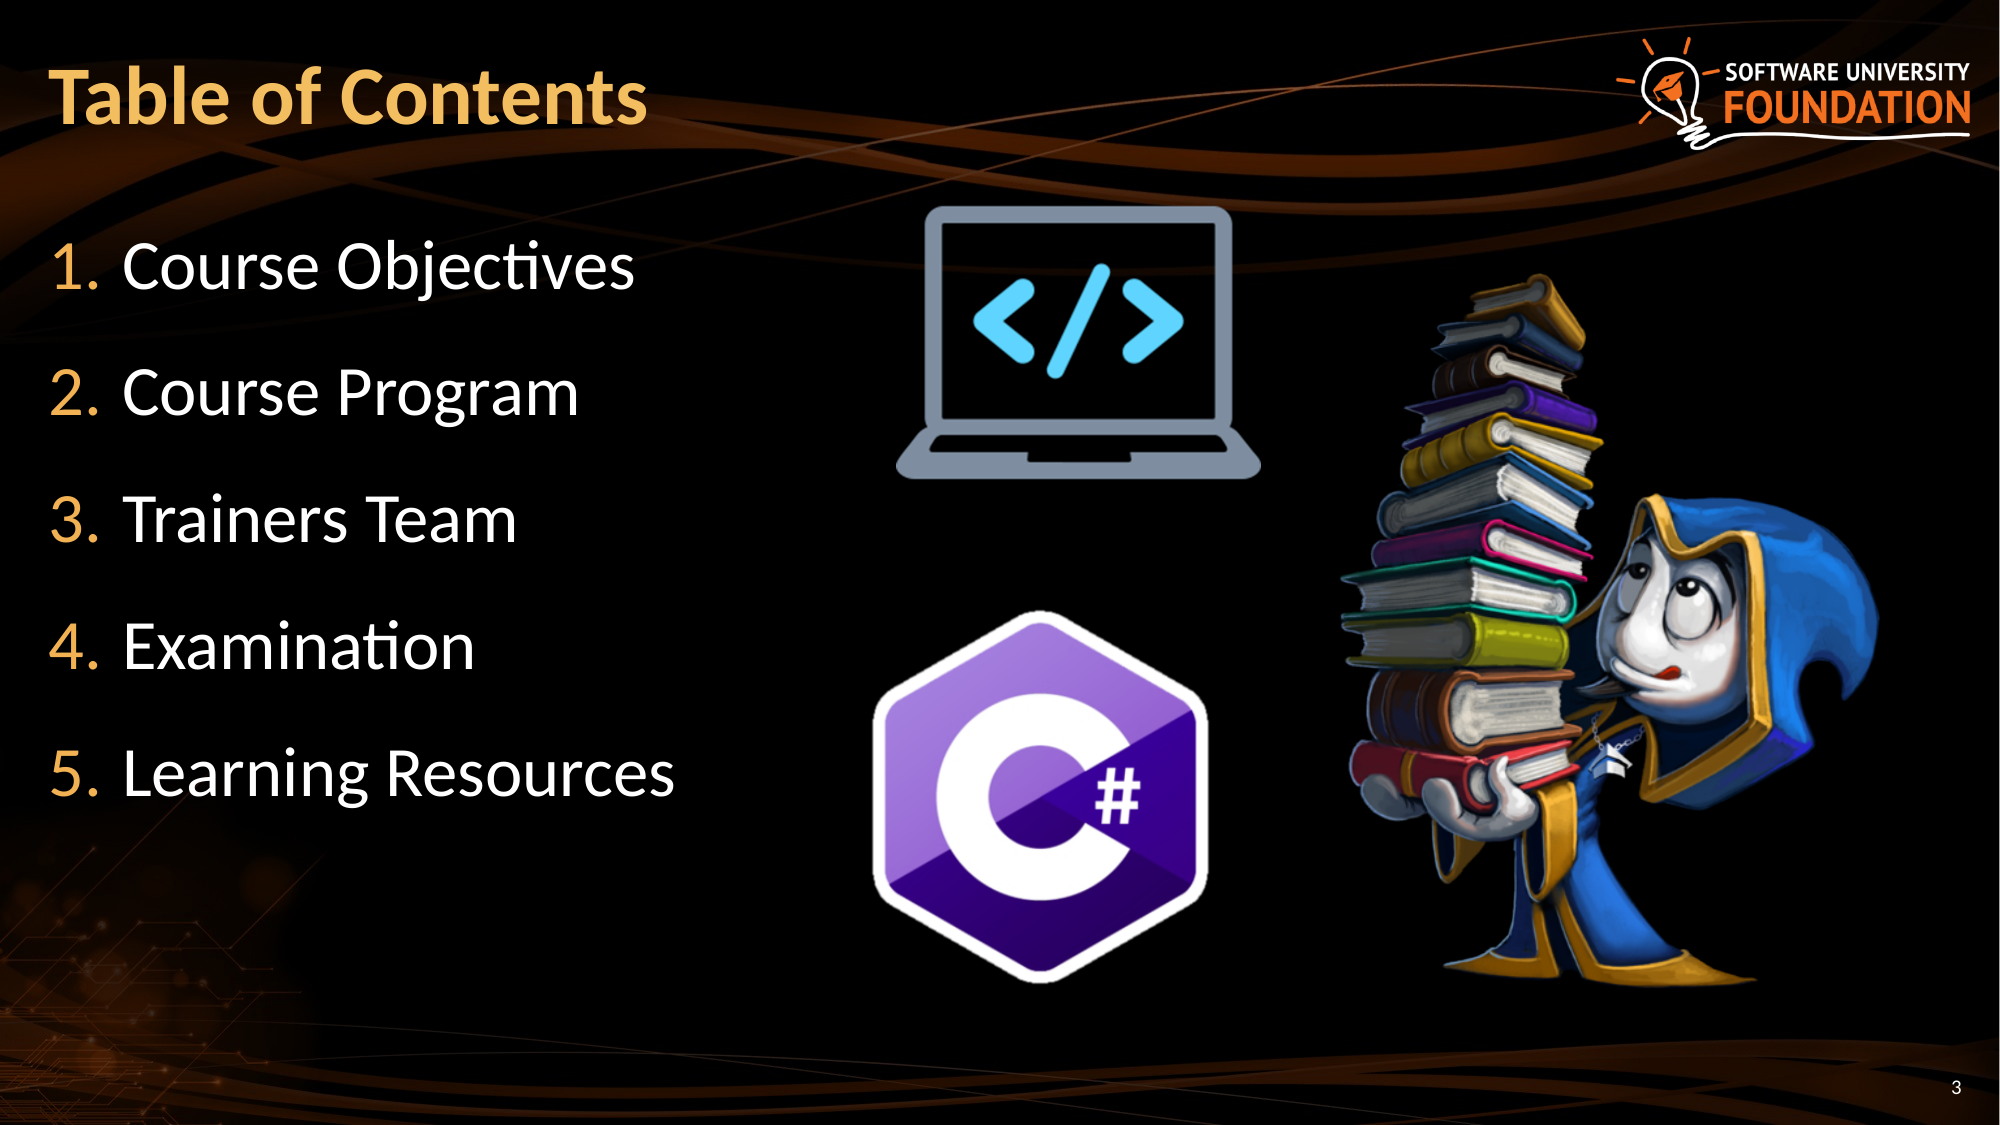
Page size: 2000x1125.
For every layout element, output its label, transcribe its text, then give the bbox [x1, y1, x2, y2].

picture [0, 0, 2000, 1125]
list Course Objectives Course Program Trainers Team Examination Learning Resources [31, 195, 1968, 1103]
title Table of Contents [30, 6, 1602, 189]
slide_number 3 [1897, 1070, 1968, 1103]
